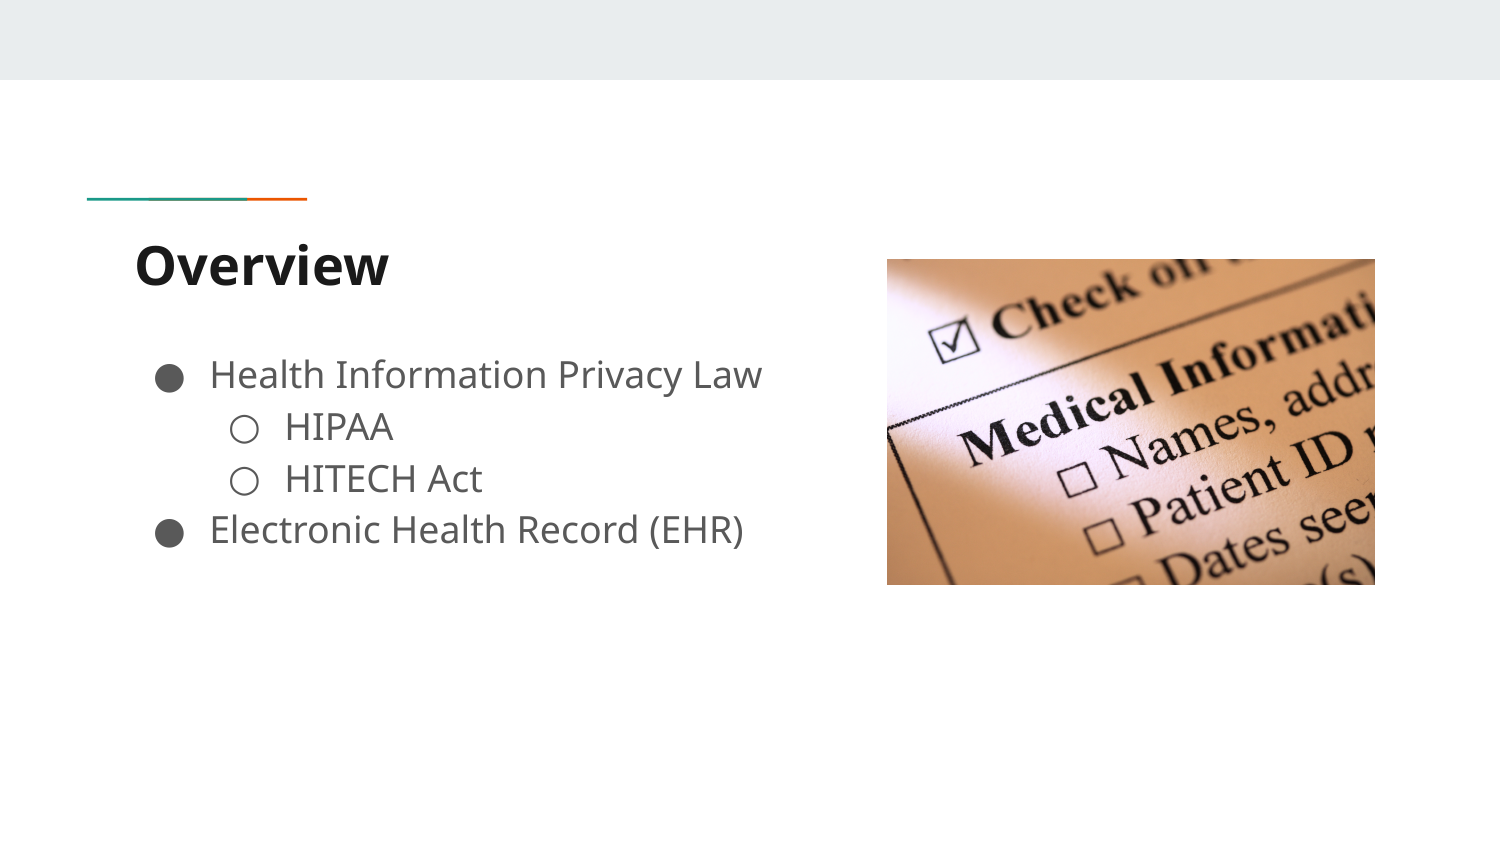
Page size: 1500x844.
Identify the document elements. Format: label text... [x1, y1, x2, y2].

picture [886, 259, 1375, 585]
title Overview [119, 216, 1381, 305]
list Health Information Privacy Law HIPAA HITECH Act Electronic Health Record (EHR) [119, 329, 845, 701]
